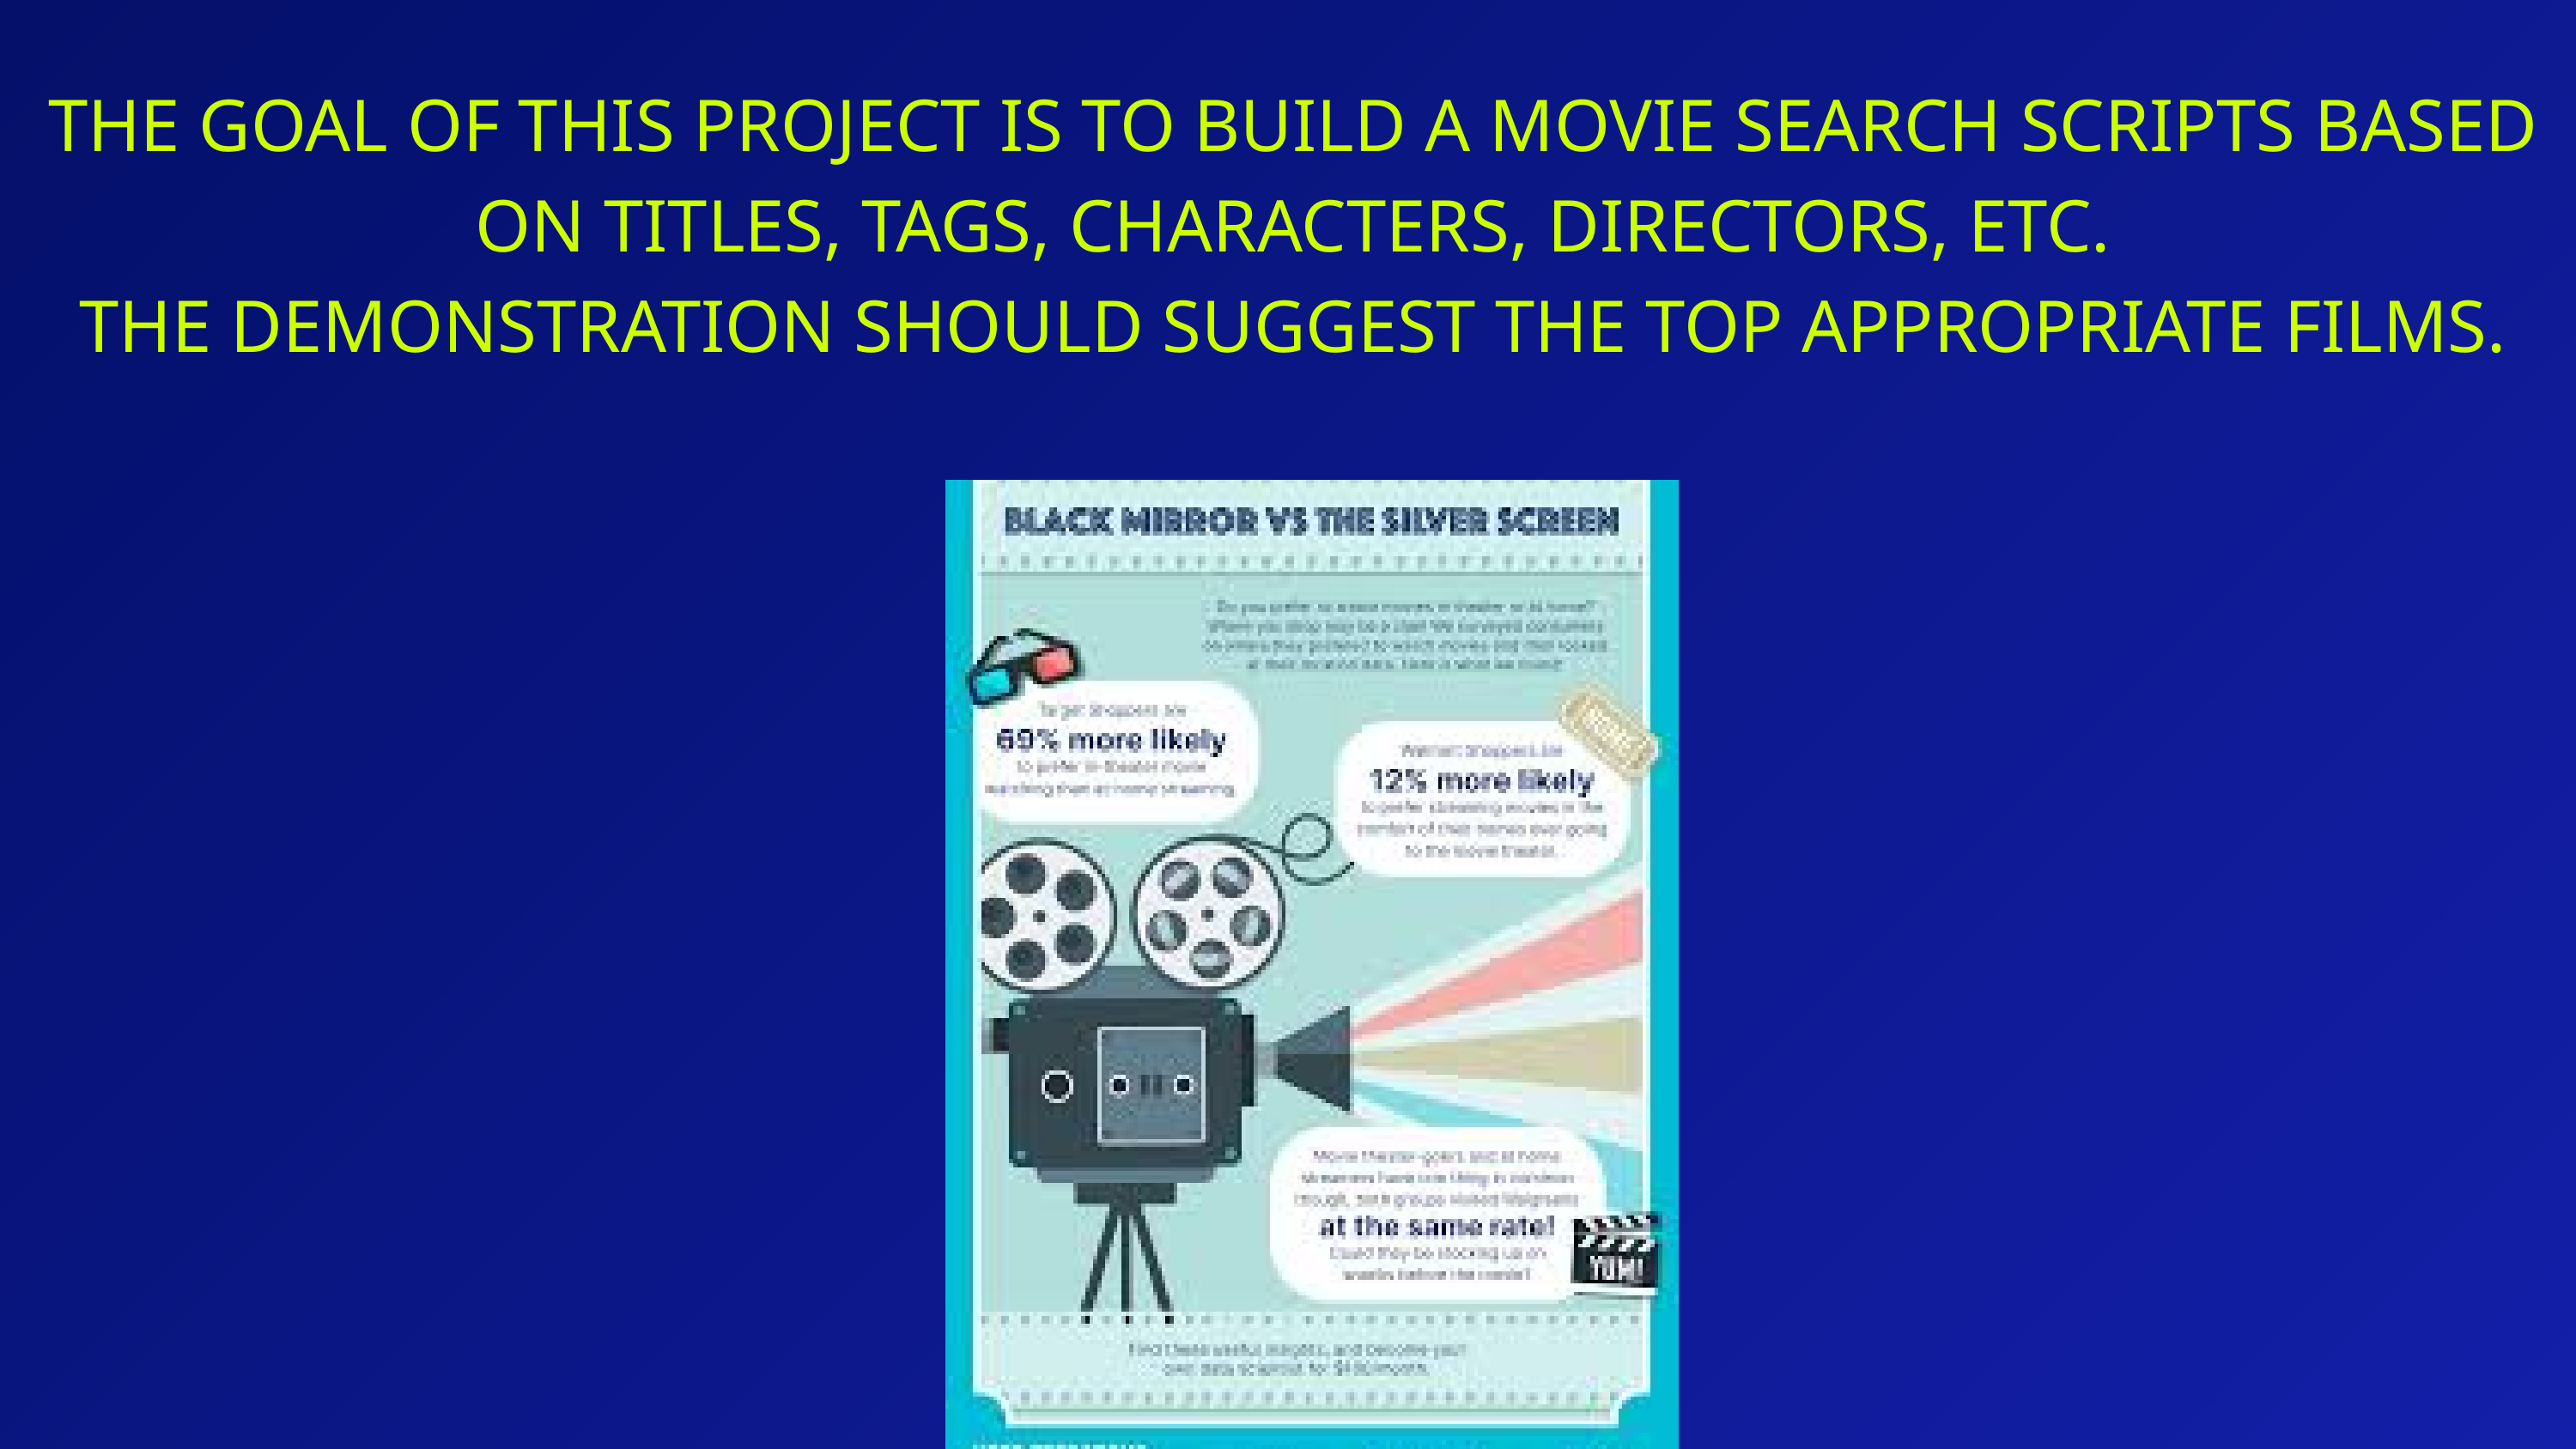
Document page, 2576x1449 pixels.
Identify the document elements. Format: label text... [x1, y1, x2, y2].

text_box THE GOAL OF THIS PROJECT IS TO BUILD A MOVIE SEARCH SCRIPTS BASED ON TITLES, TAGS, CHARACTERS, DIRECTORS, ETC. THE DEMONSTRATION SHOULD SUGGEST THE TOP APPROPRIATE FILMS. [36, 65, 2551, 367]
text_box [945, 480, 1679, 1449]
